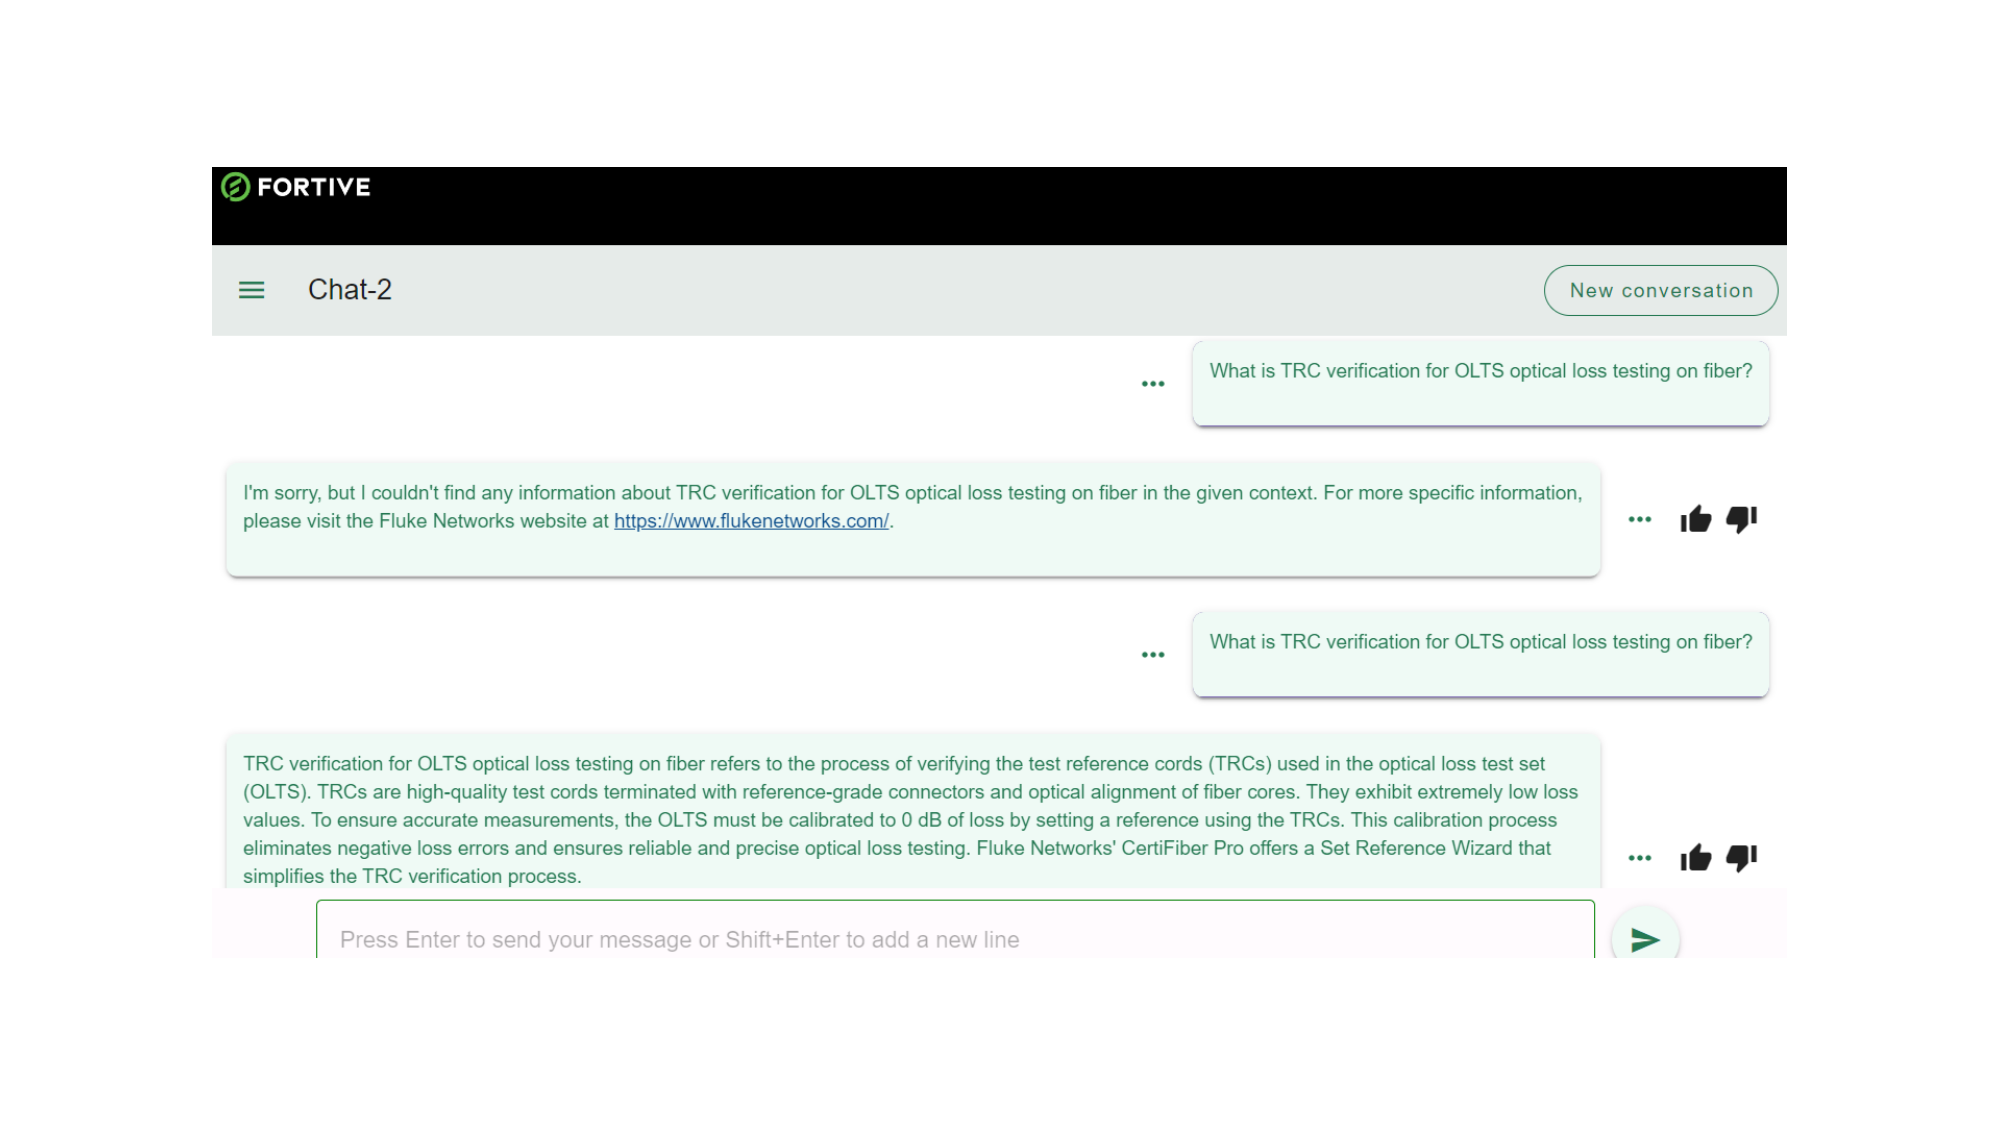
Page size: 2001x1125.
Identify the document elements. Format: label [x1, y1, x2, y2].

picture [212, 167, 1787, 958]
